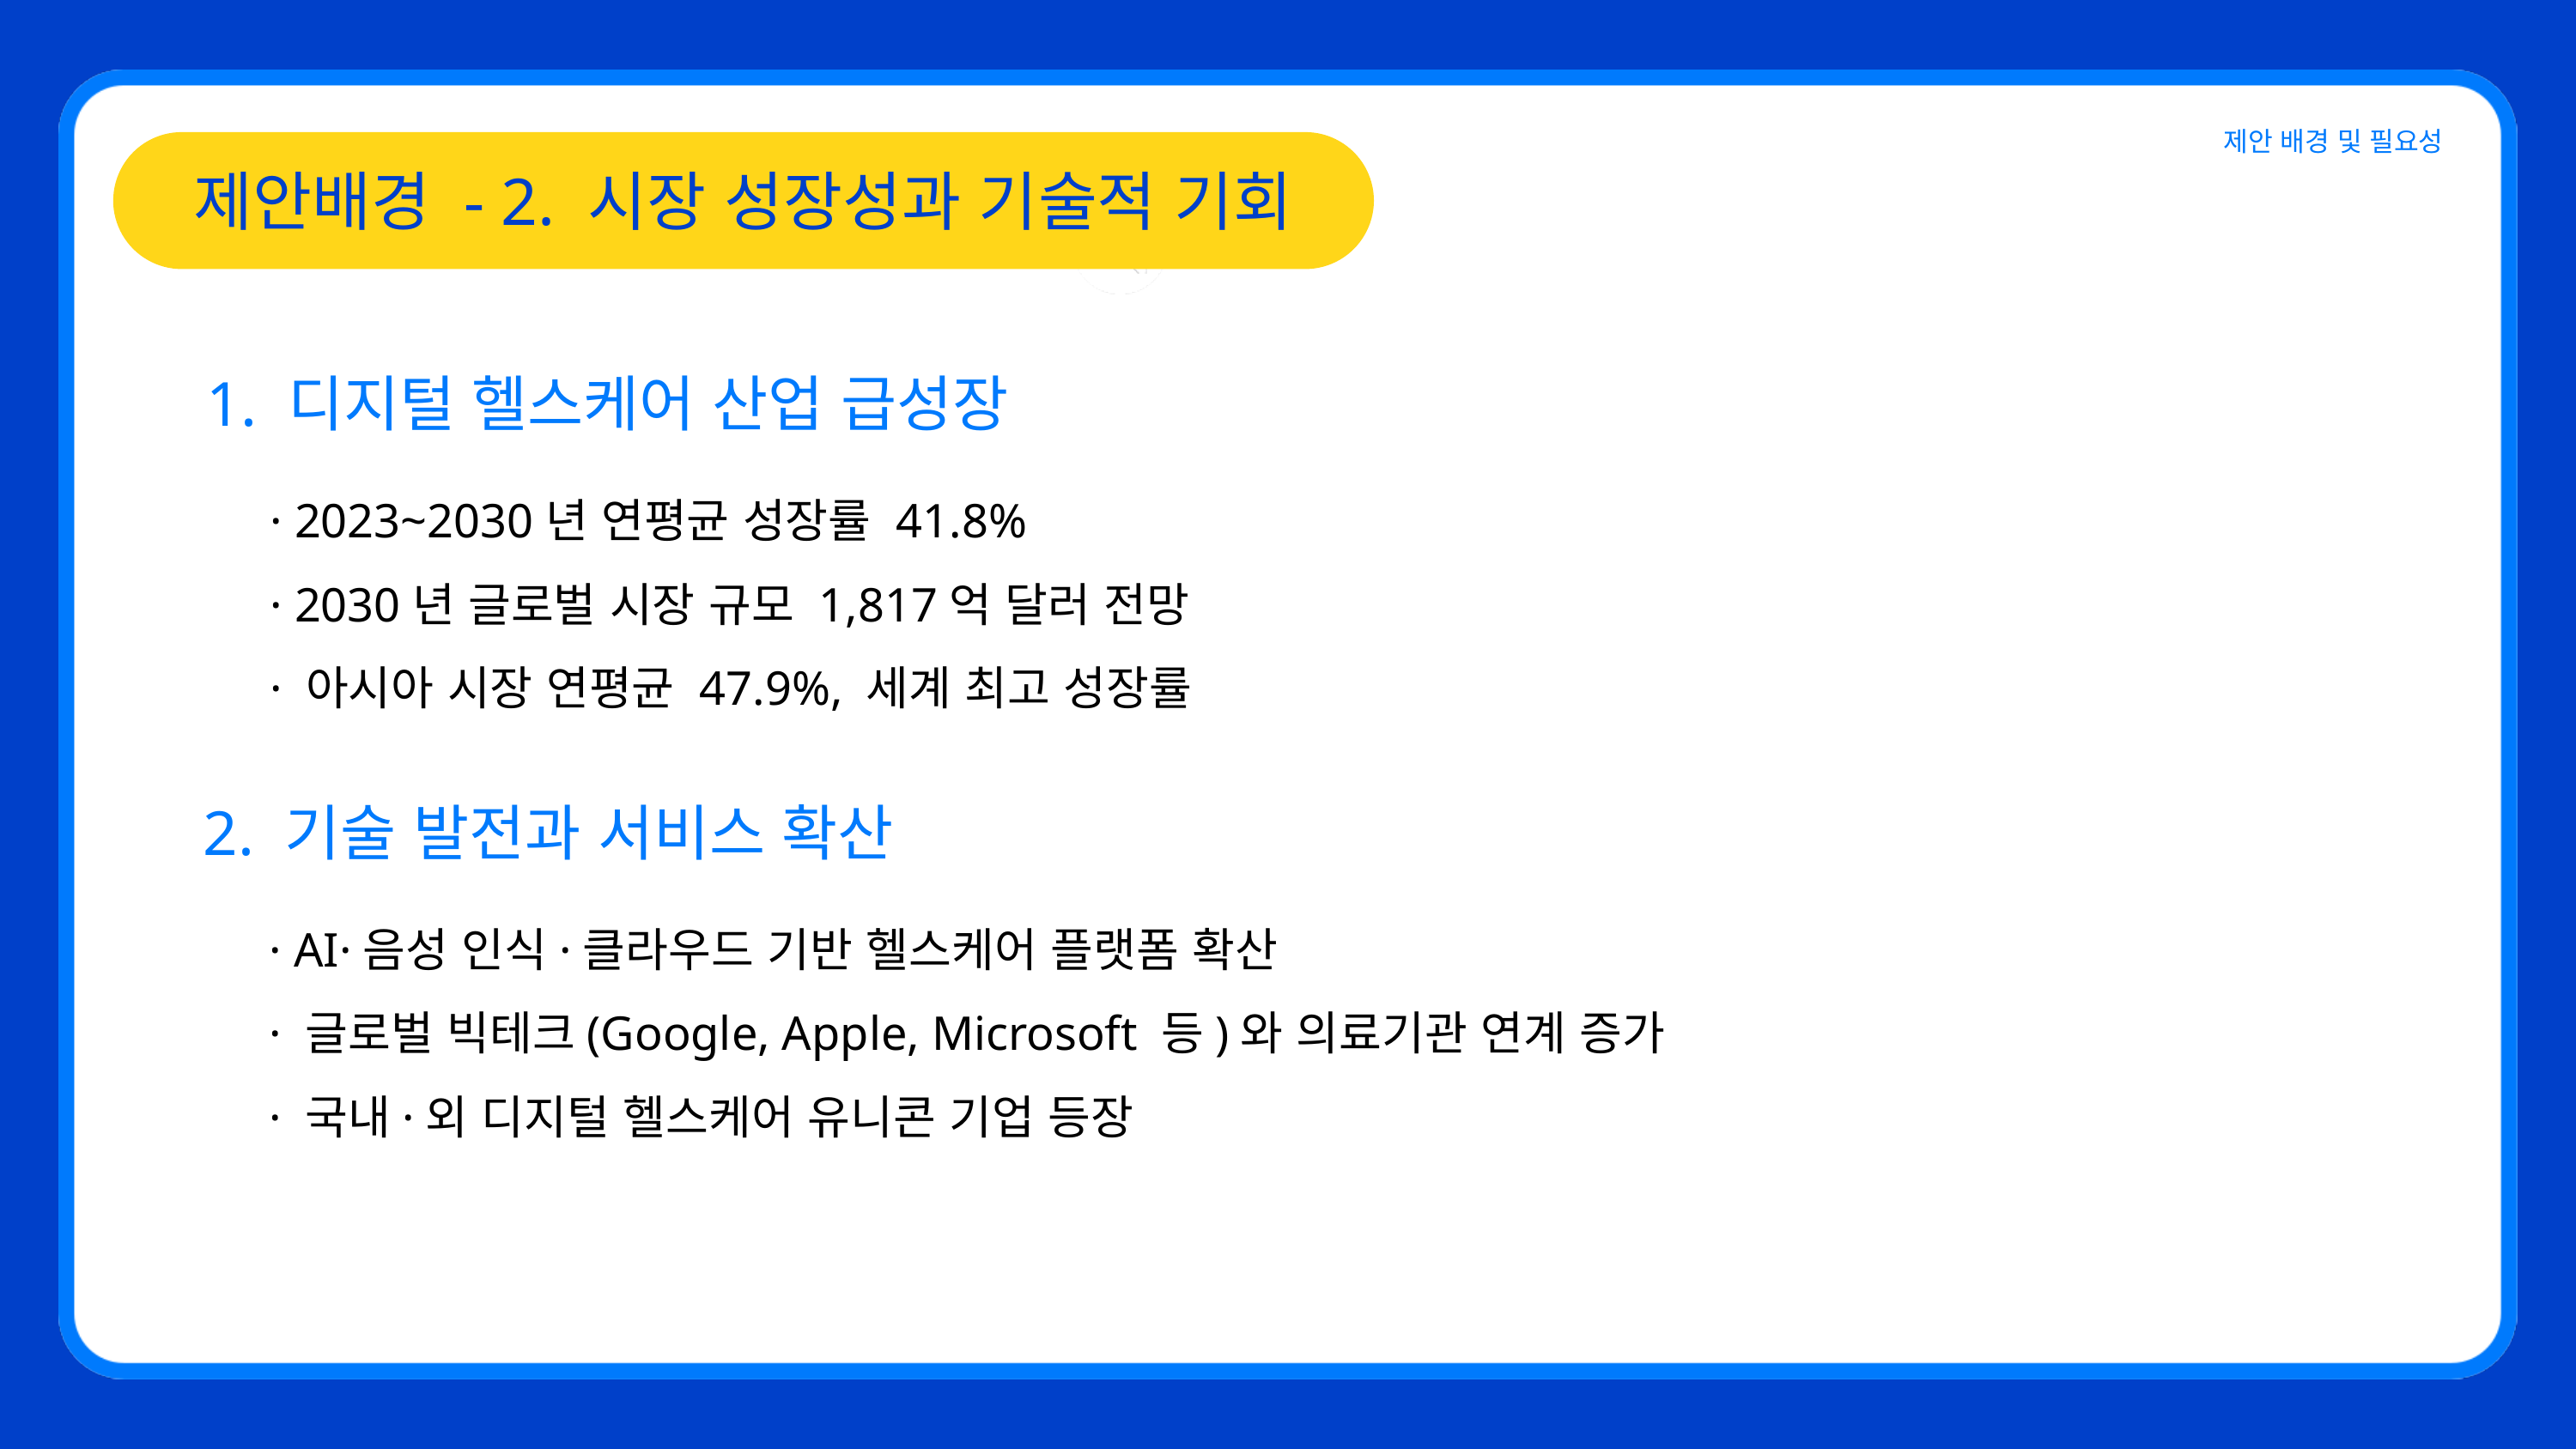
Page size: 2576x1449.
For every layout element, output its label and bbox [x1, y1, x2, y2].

picture [58, 69, 2518, 1379]
